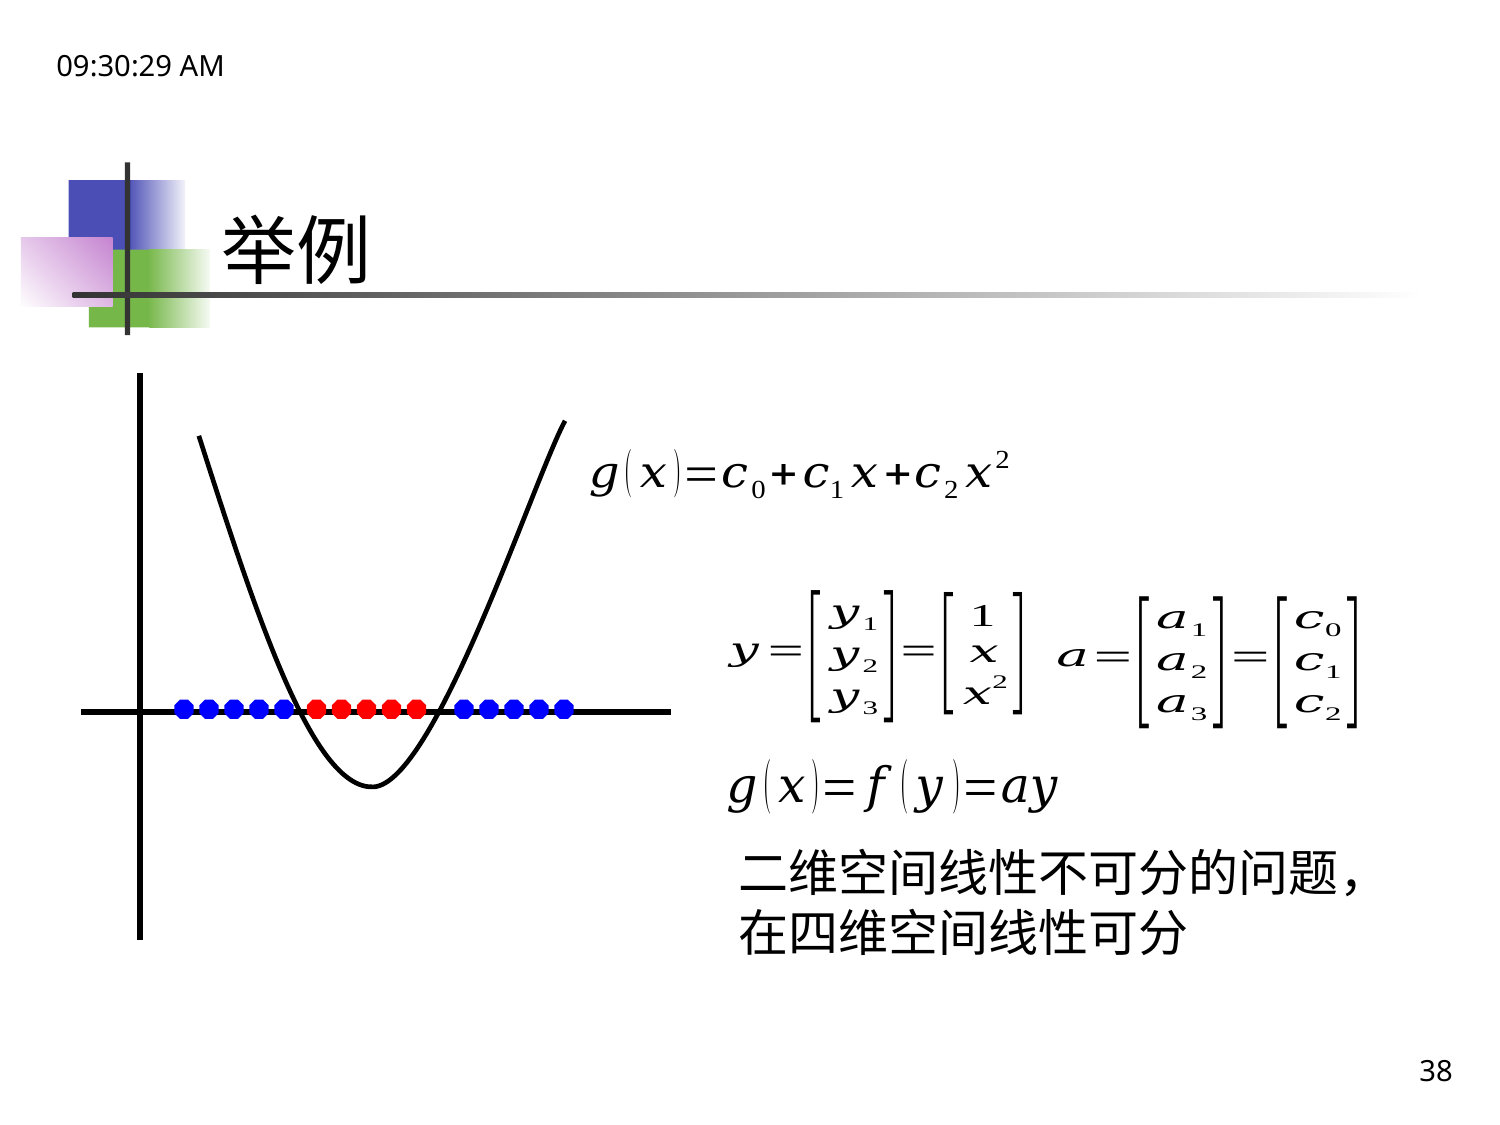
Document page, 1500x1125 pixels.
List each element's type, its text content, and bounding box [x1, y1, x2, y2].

text_box [200, 700, 218, 711]
text_box [225, 700, 243, 711]
text_box [555, 700, 573, 711]
text_box [250, 700, 268, 711]
slide_number 38 [1155, 1024, 1468, 1100]
text_box [530, 700, 548, 711]
text_box [480, 700, 498, 711]
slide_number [41, 19, 354, 95]
text_box [505, 700, 523, 711]
text_box [455, 700, 473, 711]
text_box [275, 700, 293, 711]
text_box [175, 700, 193, 711]
text_box 二维空间线性不可分的问题，在四维空间线性可分 [667, 834, 1398, 977]
text_box [198, 420, 566, 711]
text_box 举例 [206, 196, 1282, 302]
text_box [303, 721, 435, 788]
